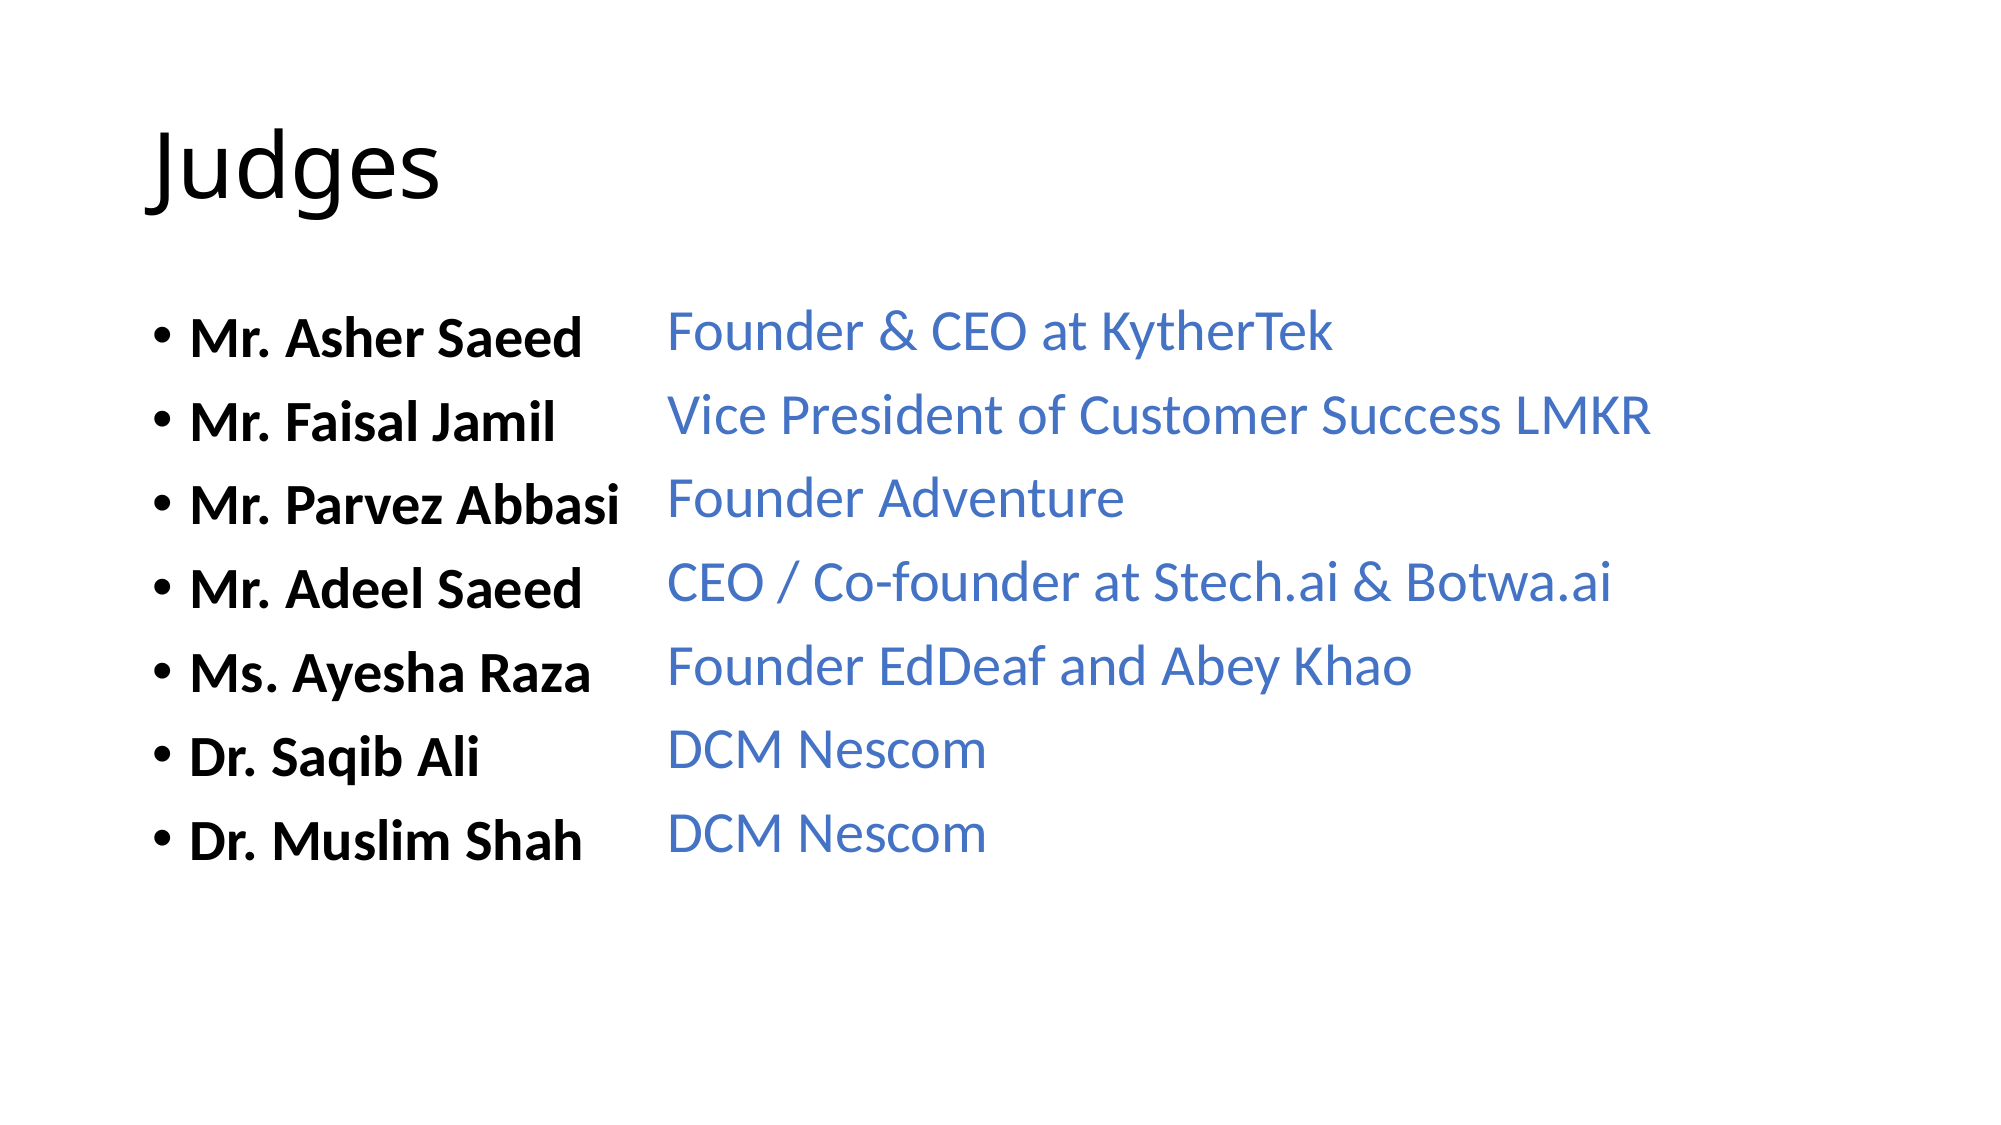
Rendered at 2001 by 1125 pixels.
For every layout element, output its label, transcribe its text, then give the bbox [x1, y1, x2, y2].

title Judges [137, 59, 1863, 278]
text_box Founder & CEO at KytherTek Vice President of Customer Success LMKR Founder Adventure CEO / Co-founder at Stech.ai & Botwa.ai Founder EdDeaf and Abey Khao DCM Nescom DCM Nescom [652, 292, 1987, 1007]
list Mr. Asher Saeed Mr. Faisal Jamil Mr. Parvez Abbasi Mr. Adeel Saeed Ms. Ayesha Raza Dr. Saqib Ali Dr. Muslim Shah [137, 299, 833, 1014]
